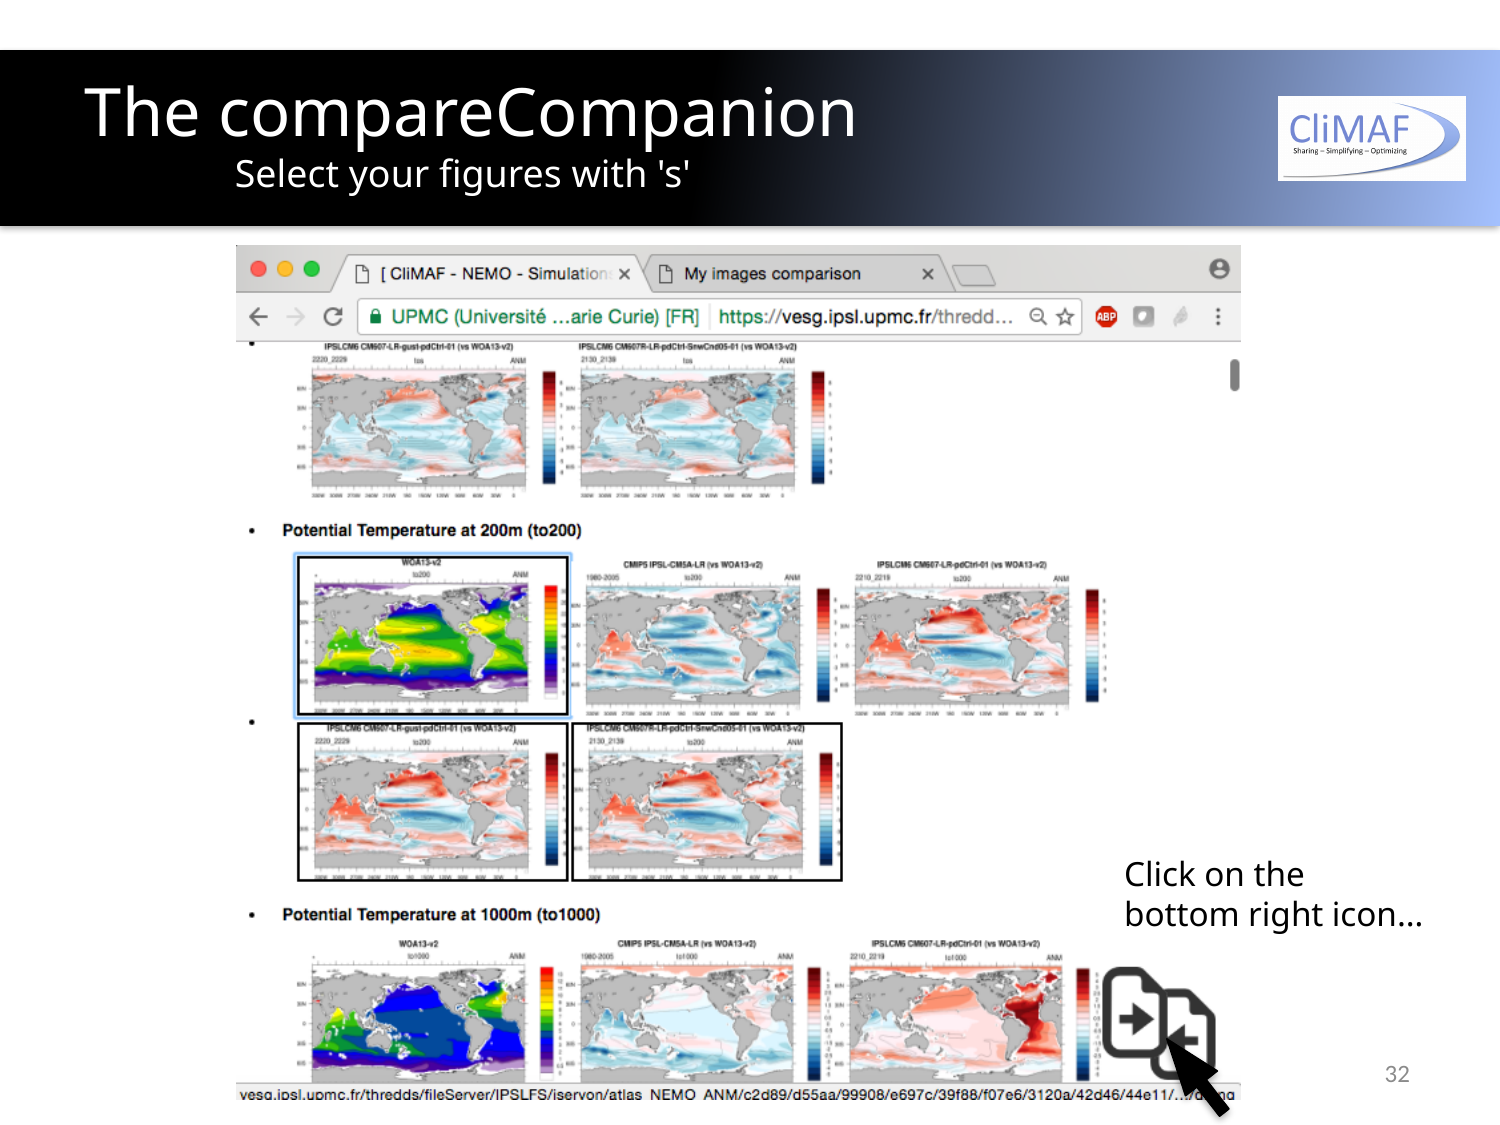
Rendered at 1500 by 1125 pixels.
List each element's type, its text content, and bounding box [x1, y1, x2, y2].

text_box [0, 49, 1500, 227]
text_box Click on the bottom right icon… [1245, 846, 1439, 941]
text_box [1213, 1110, 1229, 1117]
picture [1278, 96, 1467, 182]
text_box The compareCompanion Select your figures with 's' [70, 62, 1262, 203]
slide_number 32 [1244, 1042, 1425, 1103]
picture [235, 244, 1241, 1101]
